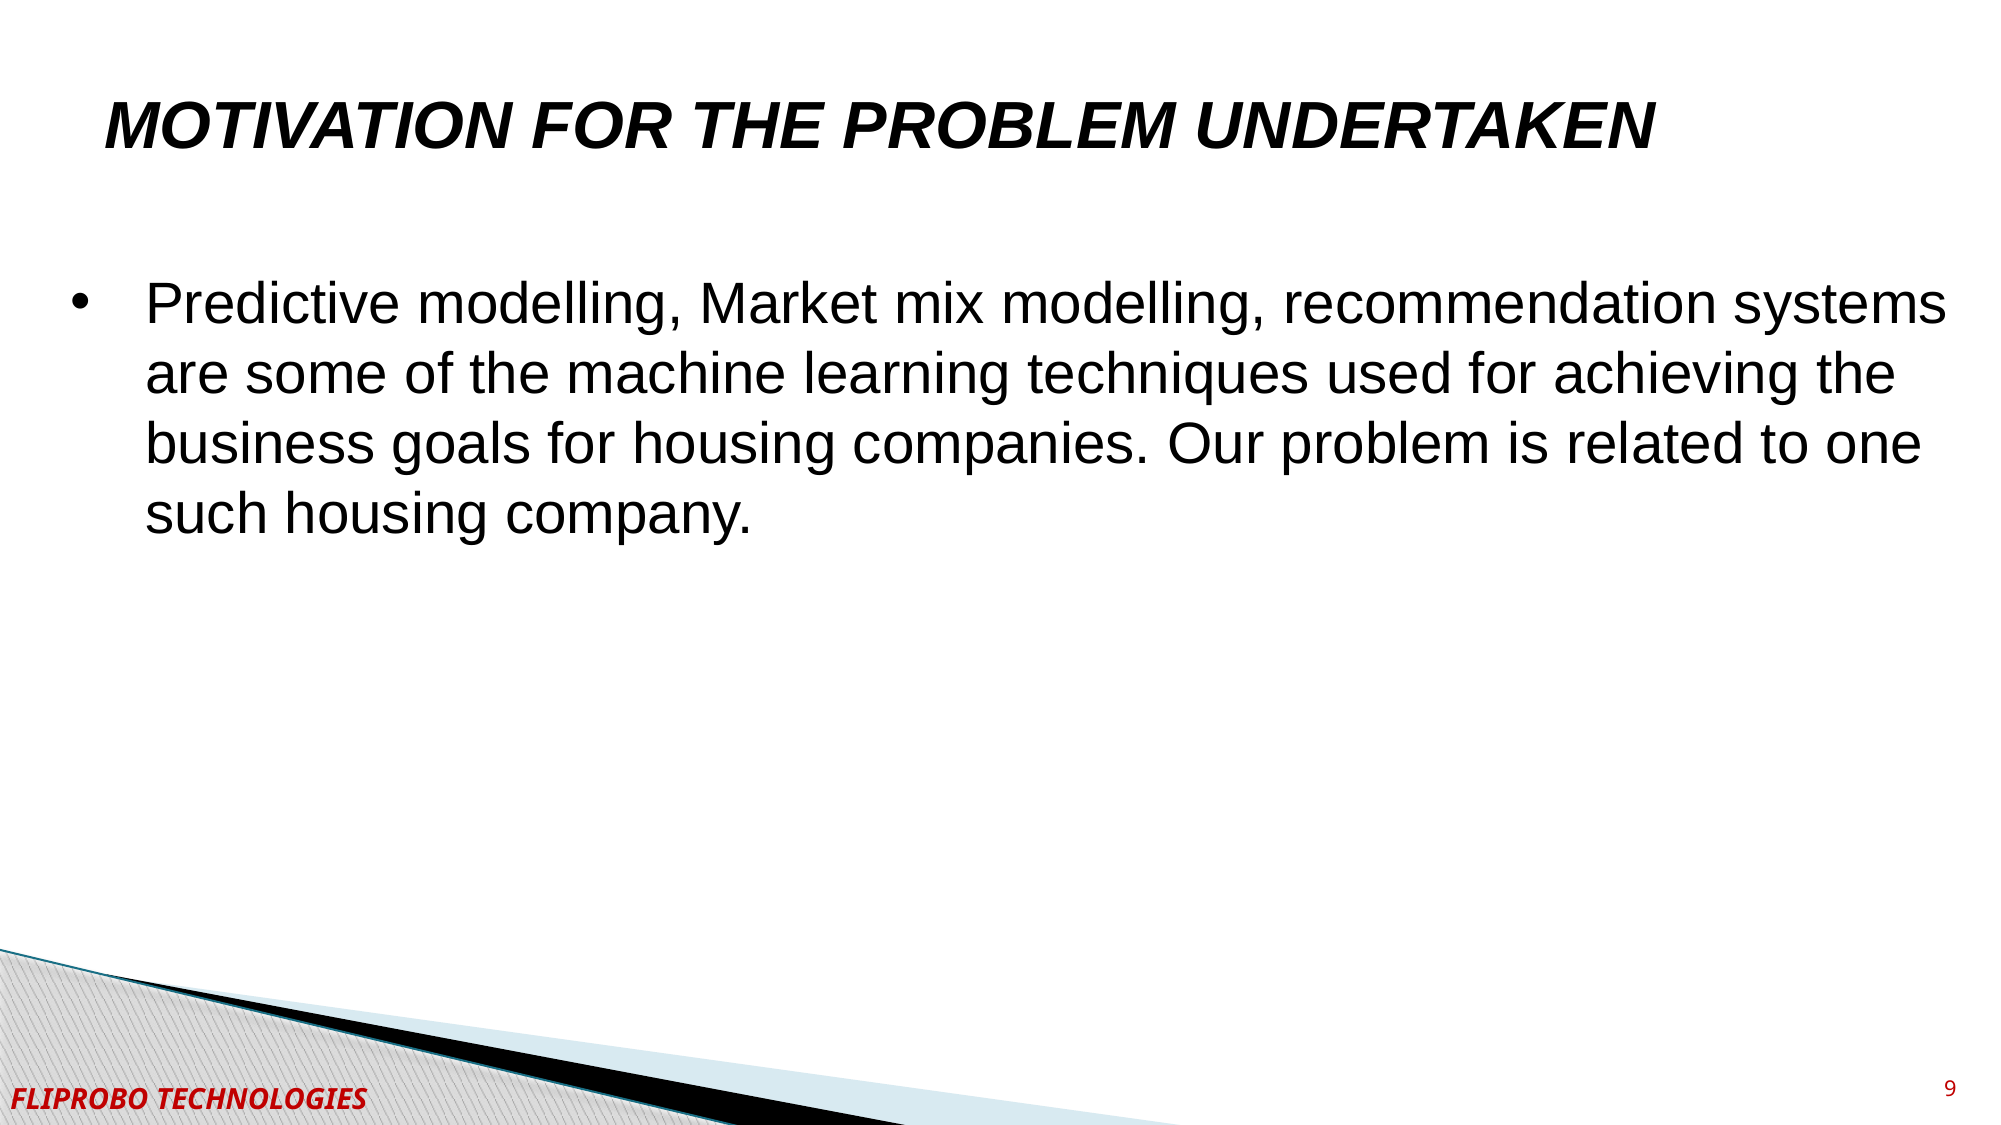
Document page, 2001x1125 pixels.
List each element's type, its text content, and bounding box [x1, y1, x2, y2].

footer FLIPROBO TECHNOLOGIES [0, 1067, 510, 1125]
slide_number 9 [1891, 1051, 1972, 1112]
text_box Predictive modelling, Market mix modelling, recommendation systems are some of the machine learning techniques used for achieving the business goals for housing companies. Our problem is related to one such housing company. [55, 257, 1976, 553]
text_box MOTIVATION FOR THE PROBLEM UNDERTAKEN [89, 74, 1673, 170]
